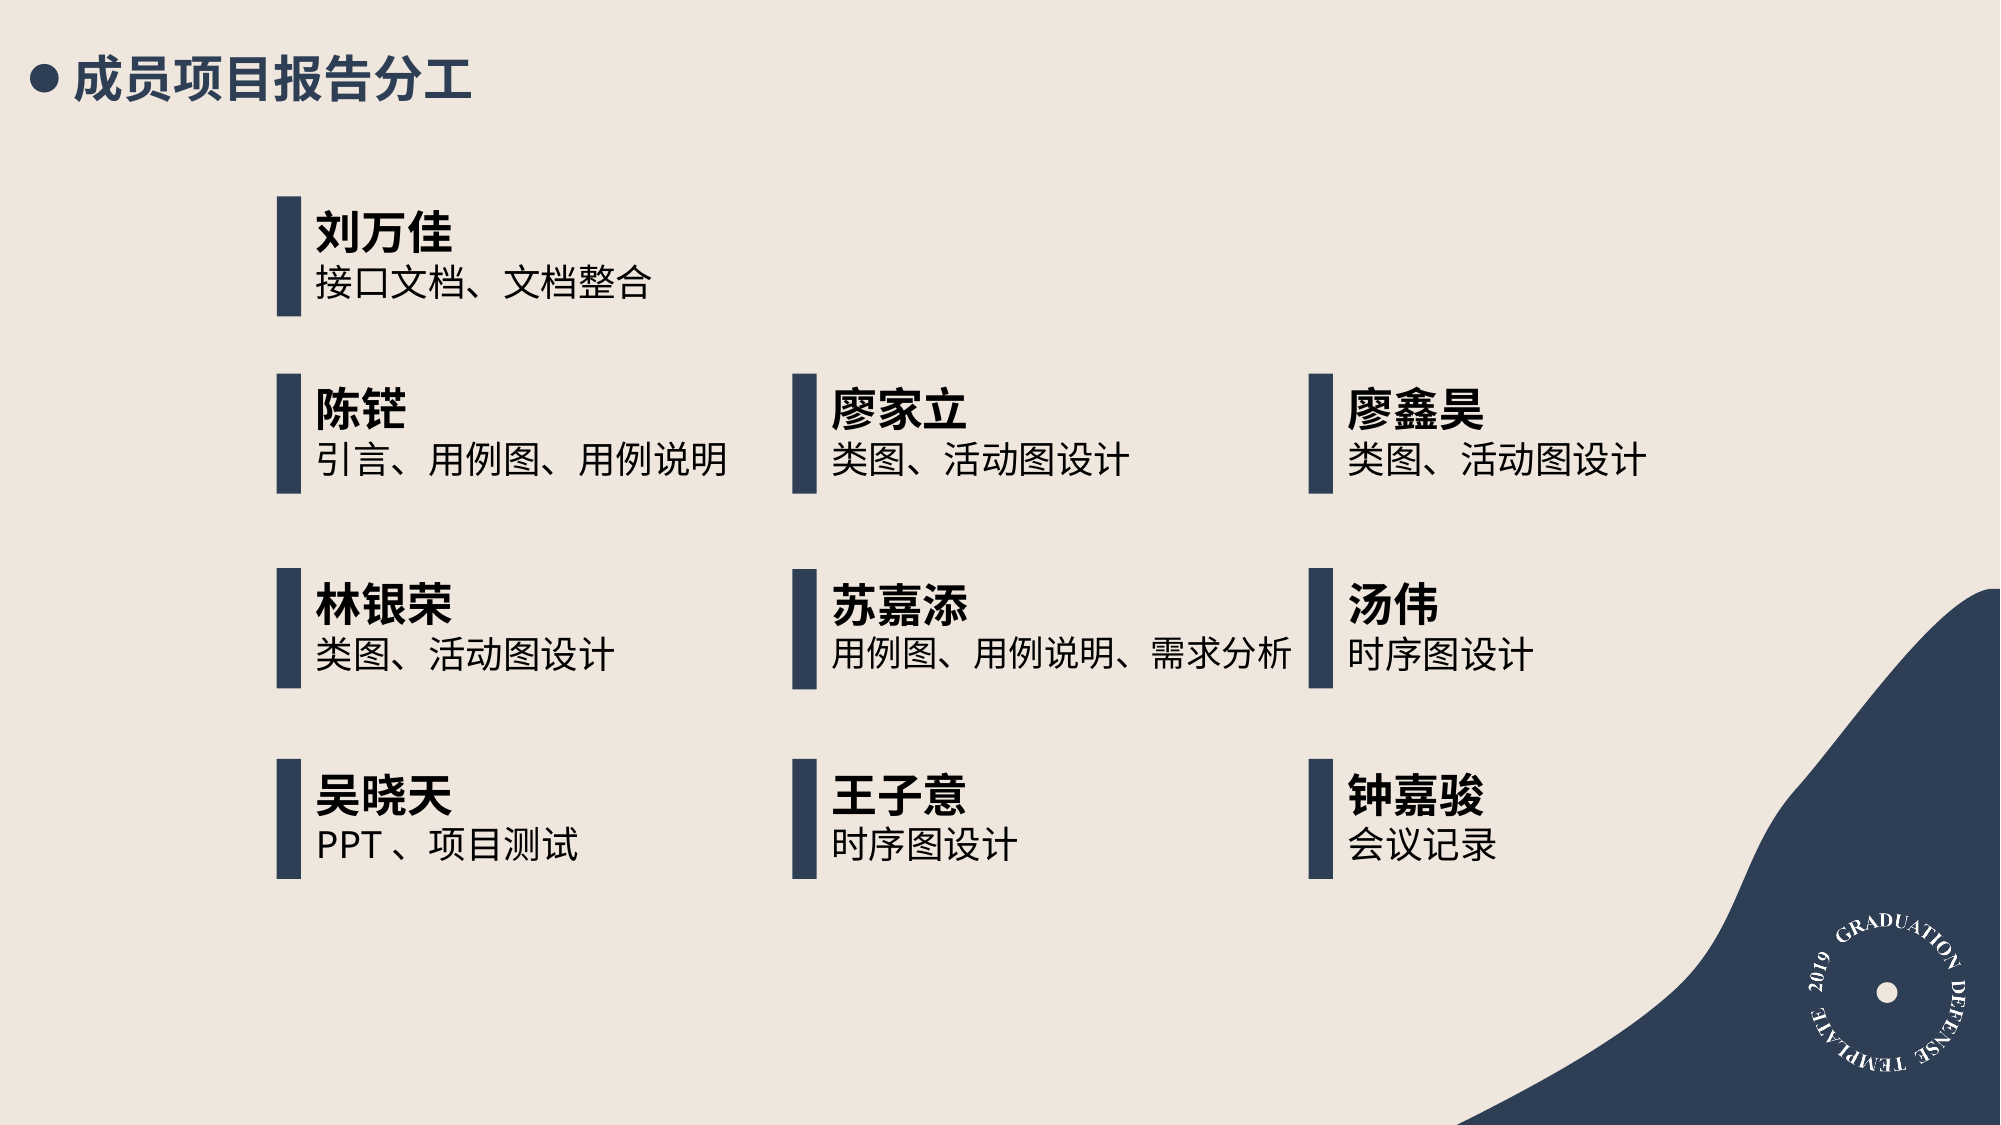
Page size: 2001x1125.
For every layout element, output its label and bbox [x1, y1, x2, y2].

text_box [29, 40, 918, 116]
text_box [276, 196, 731, 317]
text_box [1308, 568, 1763, 689]
text_box [792, 758, 1247, 879]
text_box [792, 373, 1247, 494]
text_box [276, 758, 731, 879]
text_box [276, 568, 731, 689]
text_box [1808, 913, 1966, 1072]
text_box [1308, 373, 1763, 494]
text_box [792, 569, 1330, 690]
text_box [276, 373, 755, 494]
text_box [1308, 758, 1763, 879]
text_box [1454, 587, 2000, 1125]
